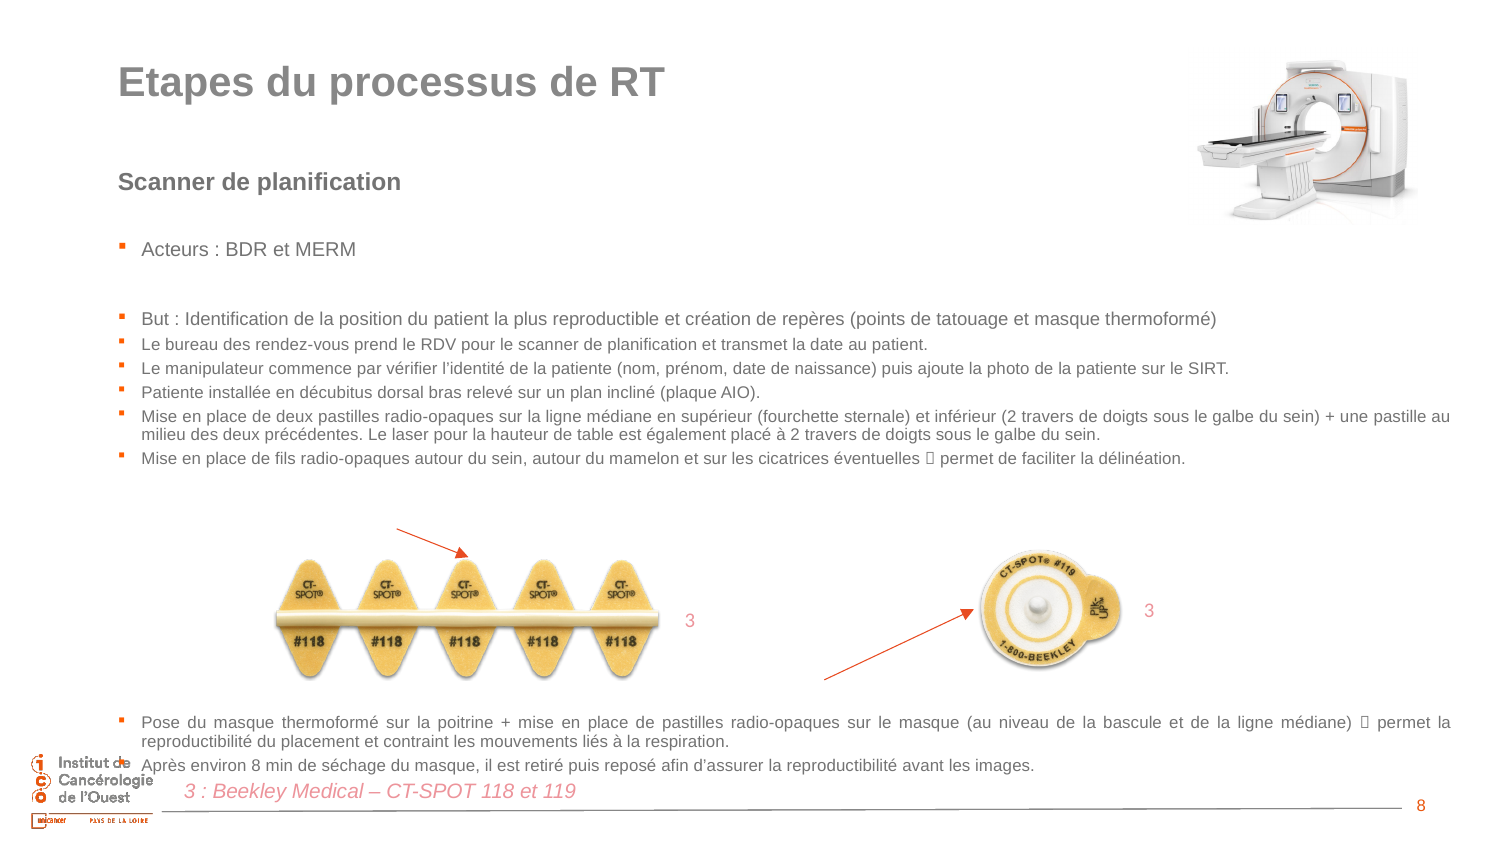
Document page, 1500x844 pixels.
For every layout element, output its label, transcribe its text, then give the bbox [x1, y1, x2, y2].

picture [1188, 47, 1418, 225]
picture [973, 547, 1124, 672]
picture [272, 557, 665, 681]
title Etapes du processus de RT [103, 55, 1188, 137]
text_box 3 [669, 598, 711, 639]
text_box 3 : Beekley Medical – CT-SPOT 118 et 119 [169, 769, 591, 810]
text_box 3 [1129, 589, 1170, 629]
list Scanner de planification Acteurs : BDR et MERM But : Identification de la position du patient la plus reproductible et création de repères (points de tatouage et masque thermoformé) Le bureau des rendez-vous prend le RDV pour le scanner de planification et transmet la date au patient. Le manipulateur commence par vérifier l’identité de la patiente (nom, prénom, date de naissance) puis ajoute la photo de la patiente sur le SIRT. Patiente installée en décubitus dorsal bras relevé sur un plan incliné (plaque AIO). Mise en place de deux pastilles radio-opaques sur la ligne médiane en supérieur (fourchette sternale) et inférieur (2 travers de doigts sous le galbe du sein) + une pastille au milieu des deux précédentes. Le laser pour la hauteur de table est également placé à 2 travers de doigts sous le galbe du sein. Mise en place de fils radio-opaques autour du sein, autour du mamelon et sur les cicatrices éventuelles  permet de faciliter la délinéation. Pose du masque thermoformé sur la poitrine + mise en place de pastilles radio-opaques sur le masque (au niveau de la bascule et de la ligne médiane)  permet la reproductibilité du placement et contraint les mouvements liés à la respiration. Après environ 8 min de séchage du masque, il est retiré puis reposé afin d’assurer la reproductibilité avant les images. [103, 161, 1466, 784]
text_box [396, 528, 469, 558]
picture [30, 752, 153, 829]
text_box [824, 609, 974, 680]
